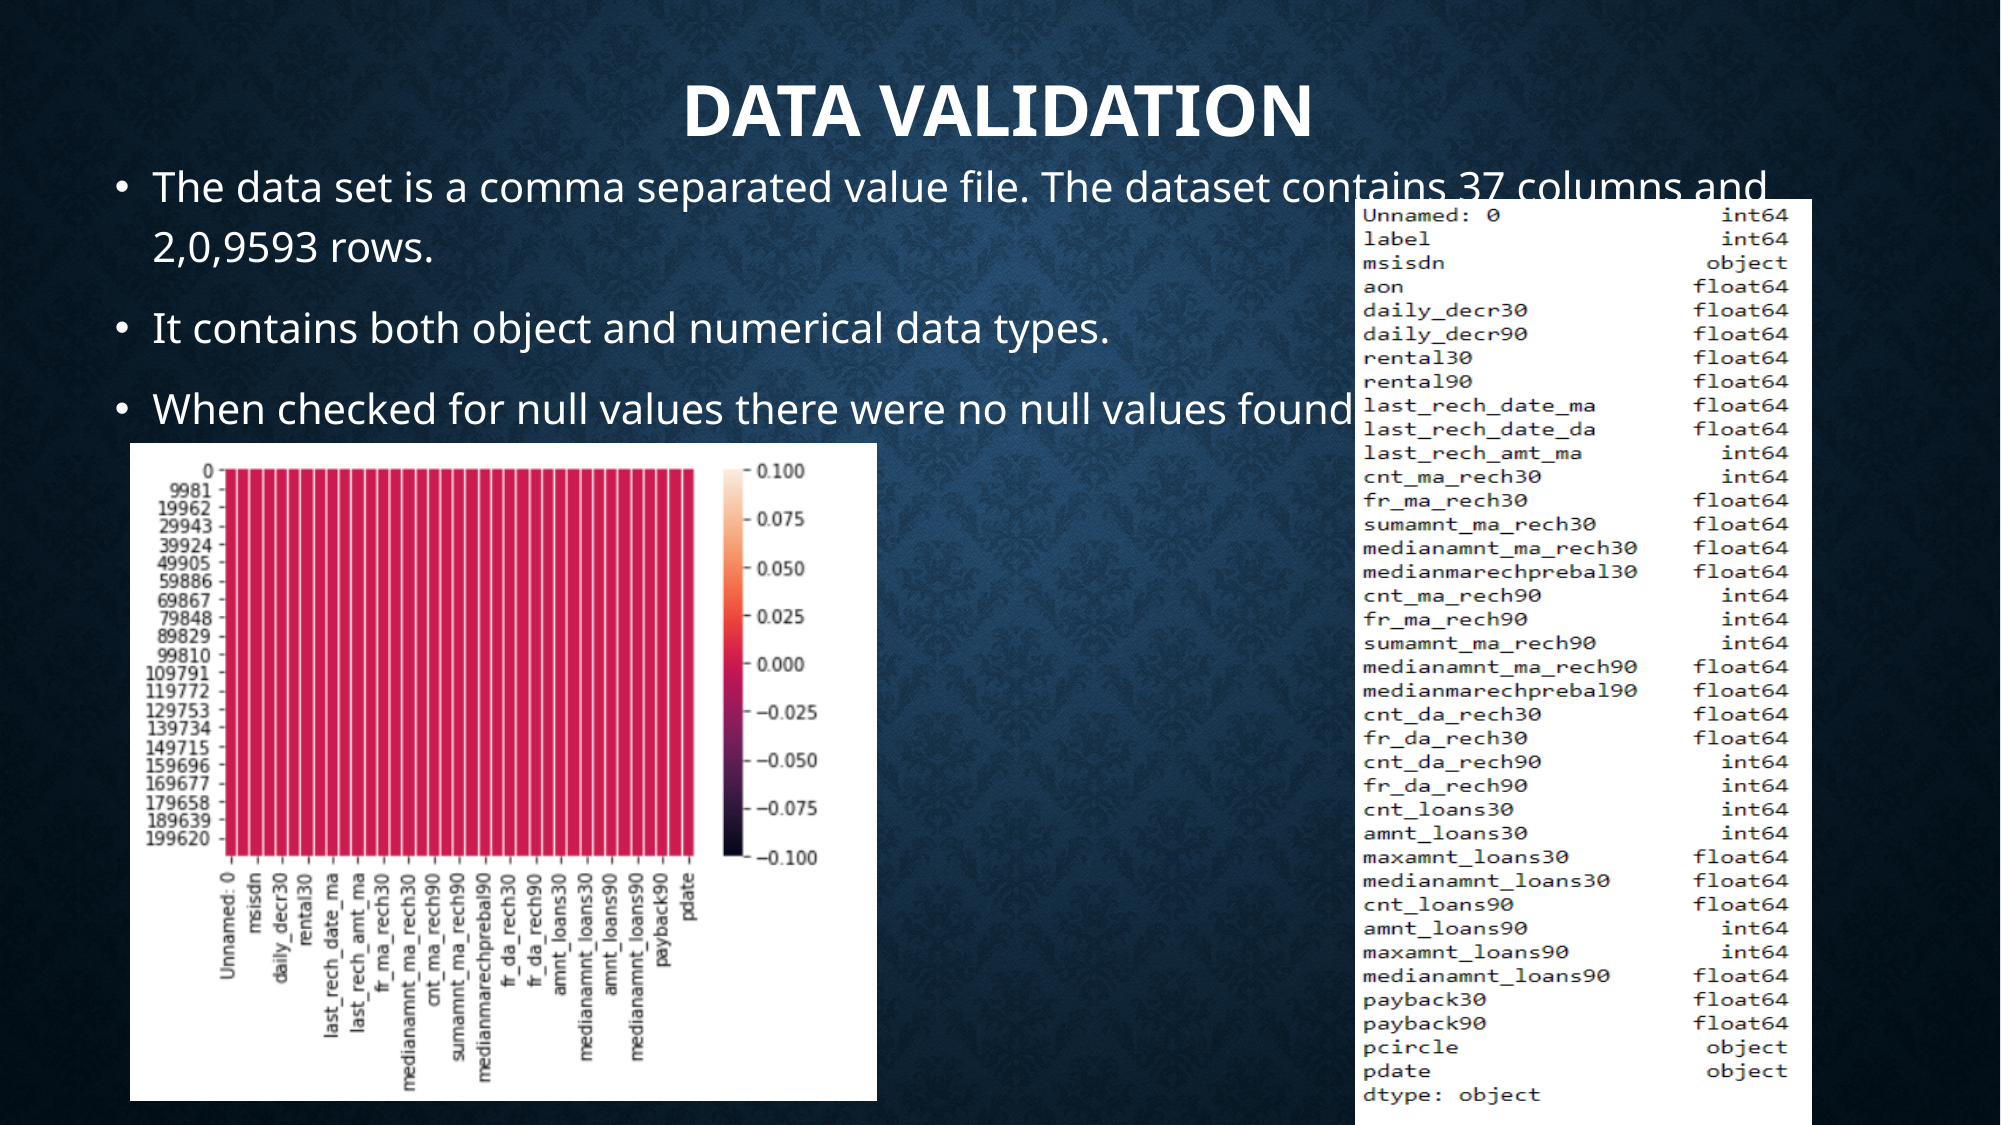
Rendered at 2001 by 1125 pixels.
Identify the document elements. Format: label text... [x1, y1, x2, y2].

list The data set is a comma separated value file. The dataset contains 37 columns and 2,0,9593 rows. It contains both object and numerical data types. When checked for null values there were no null values found. [100, 143, 1899, 1125]
picture [1354, 198, 1812, 1125]
picture [130, 443, 878, 1102]
title Data Validation [149, 27, 1849, 143]
